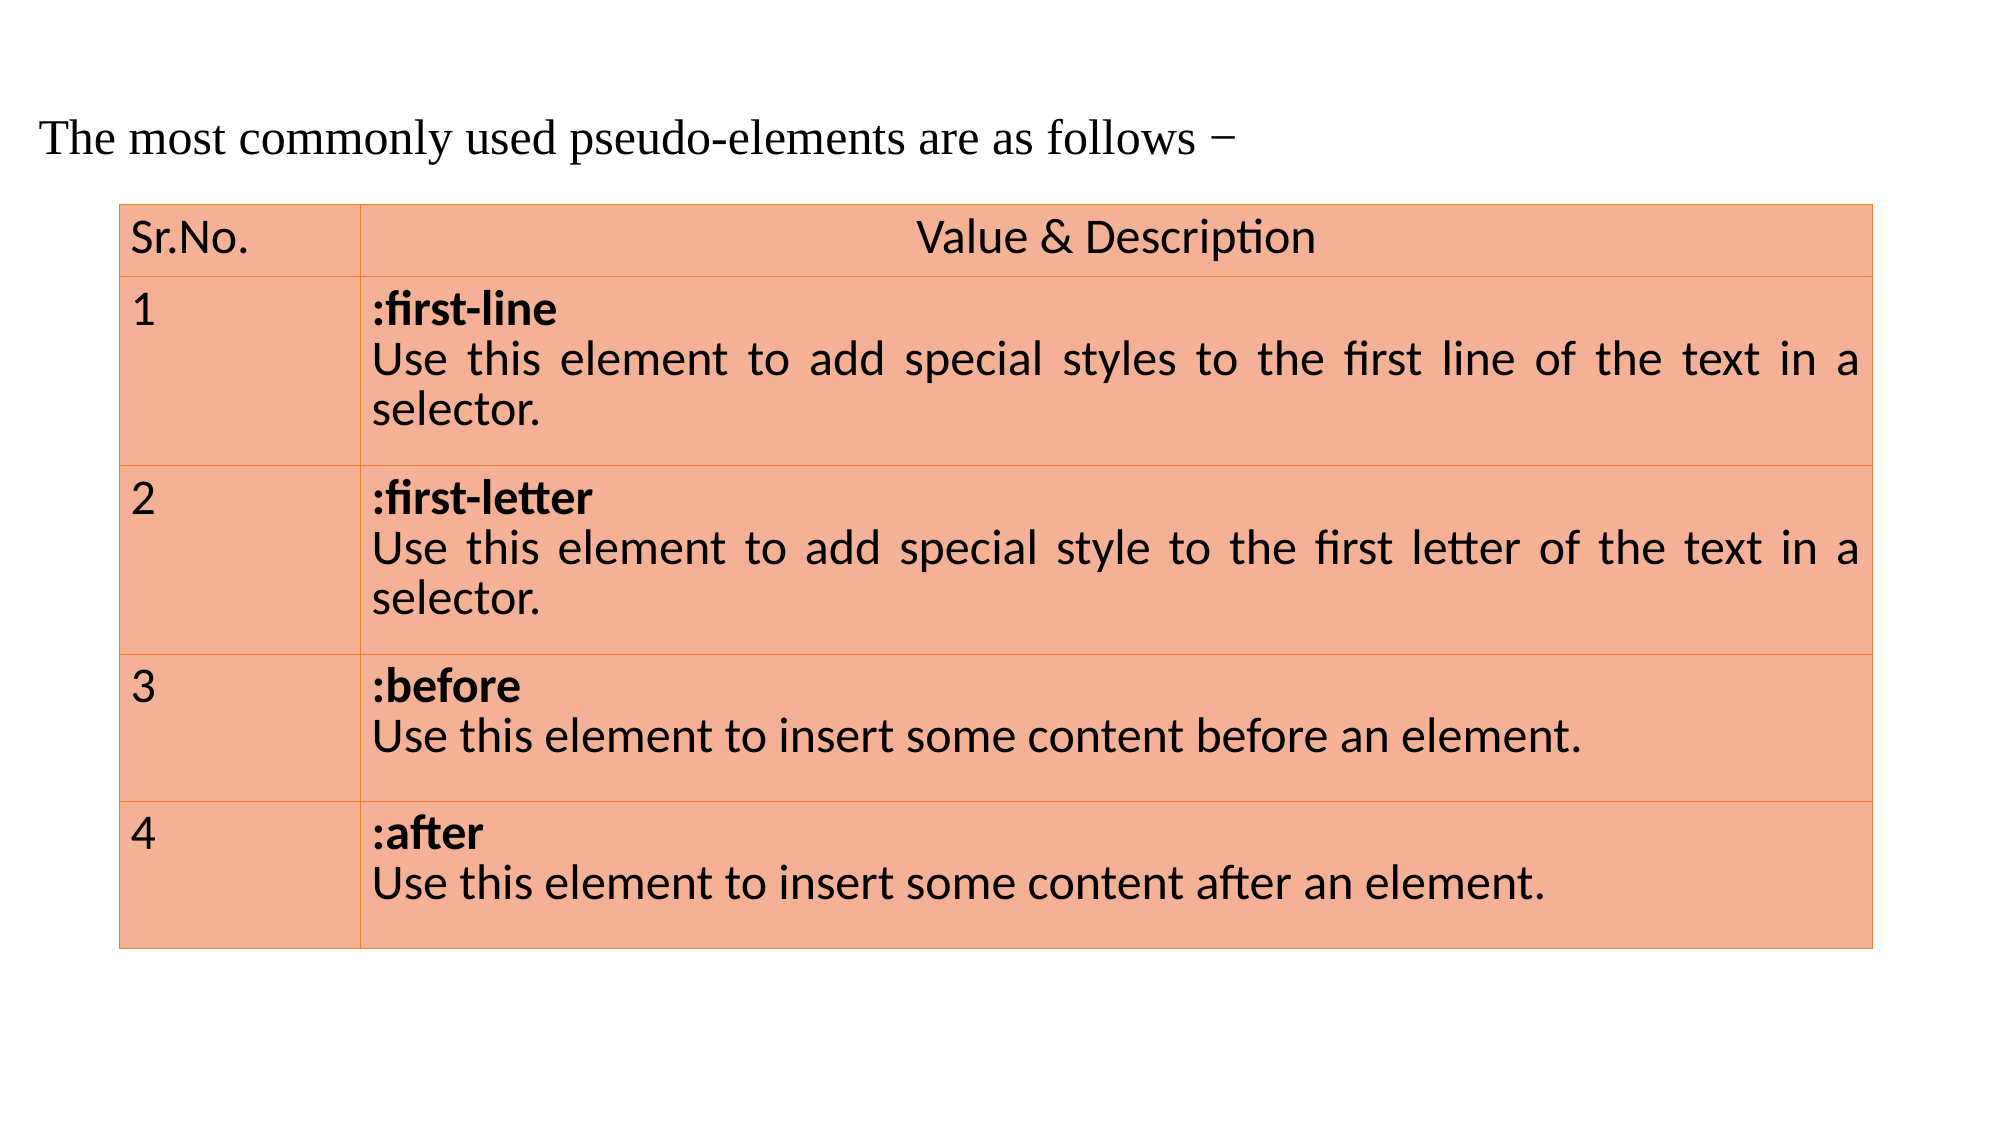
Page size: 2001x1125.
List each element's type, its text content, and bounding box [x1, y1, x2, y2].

table_cell :first-letter Use this element to add special style to the first letter of the text in a selector. [361, 466, 1872, 654]
table_header Value & Description [361, 205, 1872, 276]
table_cell 1 [120, 277, 360, 465]
table_header Sr.No. [120, 205, 360, 276]
title The most commonly used pseudo-elements are as follows − [23, 59, 1981, 278]
table_cell :after Use this element to insert some content after an element. [361, 802, 1872, 948]
table_cell :before Use this element to insert some content before an element. [361, 655, 1872, 801]
table_cell :first-line Use this element to add special styles to the first line of the text in a selector. [361, 277, 1872, 465]
table_cell 2 [120, 466, 360, 654]
table_cell 4 [120, 802, 360, 948]
table_cell 3 [120, 655, 360, 801]
